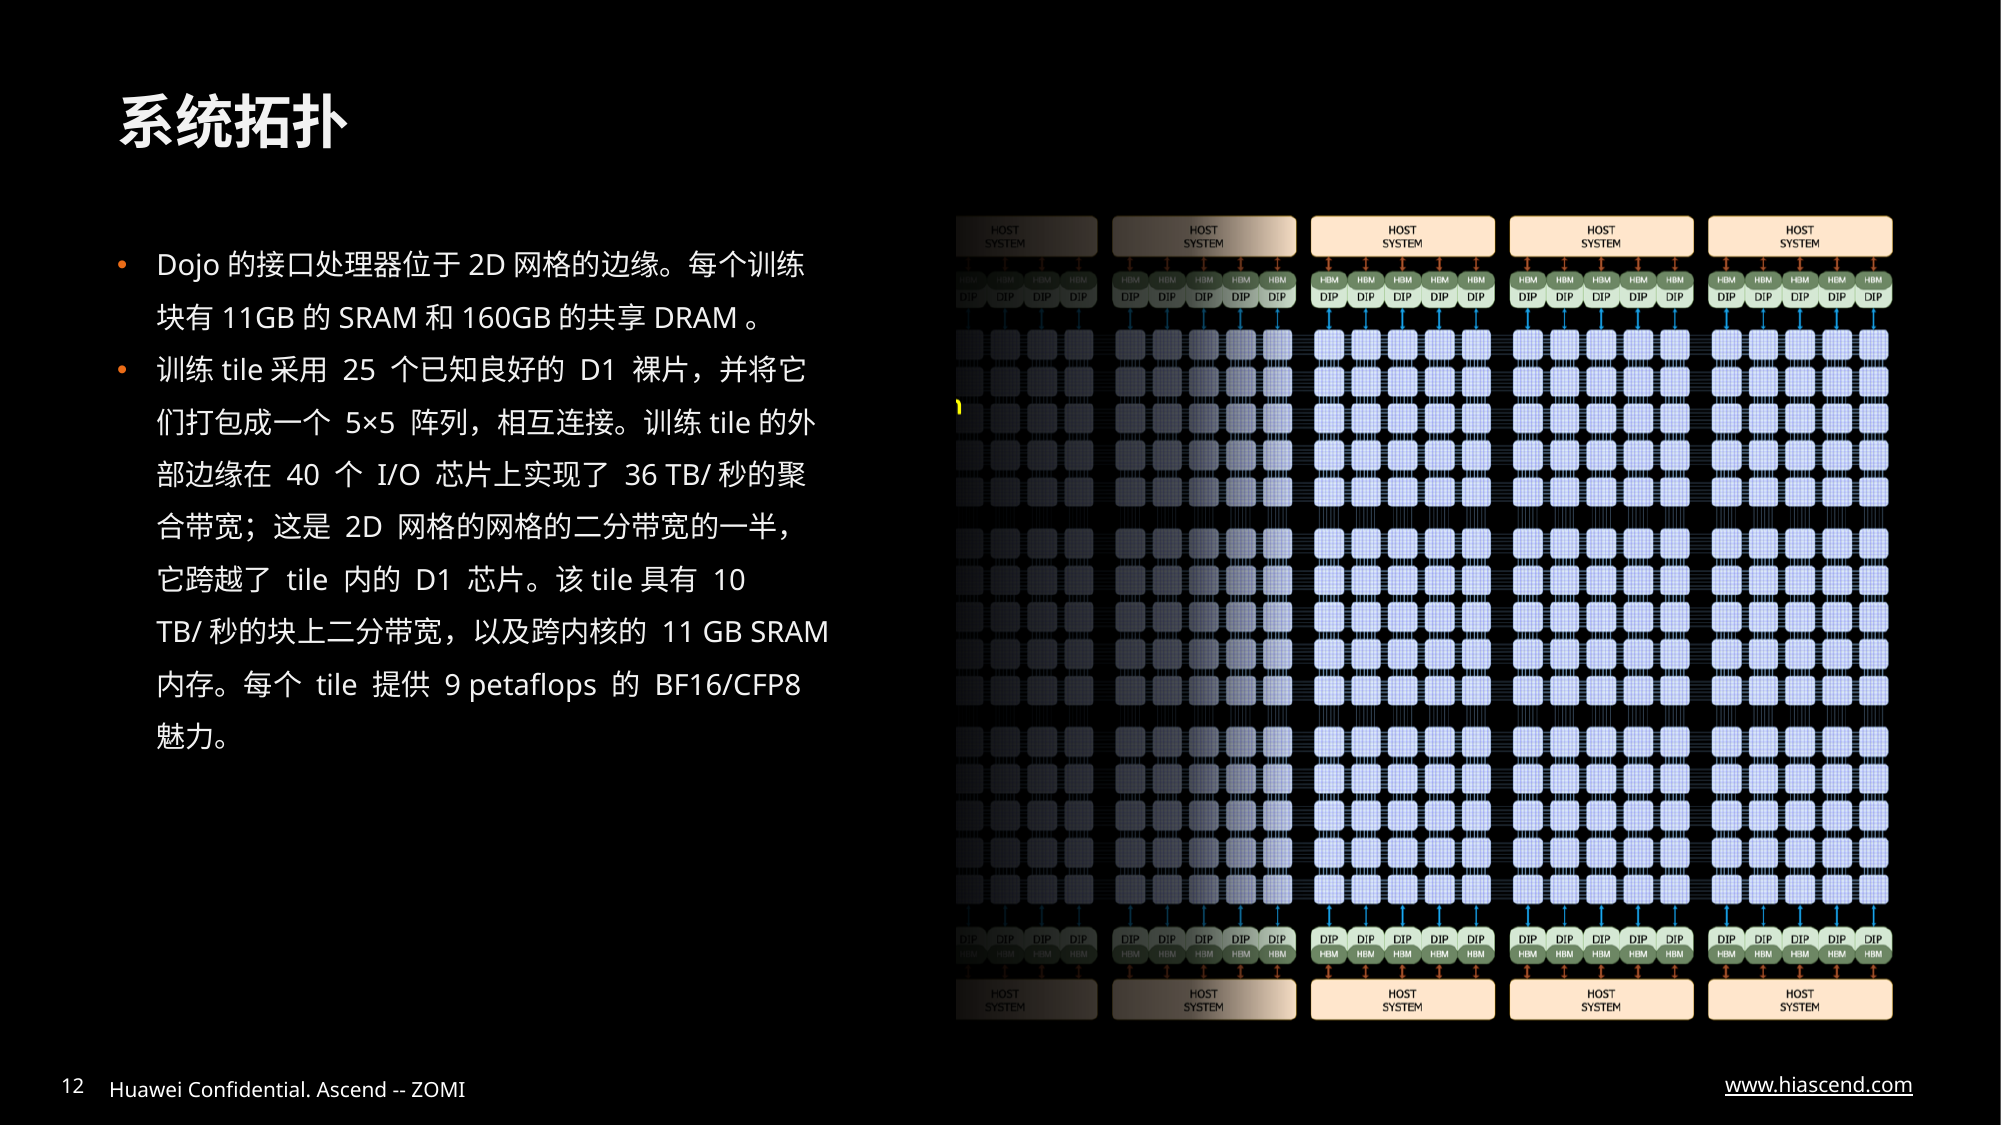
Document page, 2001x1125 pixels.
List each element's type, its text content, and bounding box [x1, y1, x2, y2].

picture [956, 205, 1907, 1053]
list Dojo的接口处理器位于2D网格的边缘。每个训练块有11GB的SRAM和160GB的共享DRAM。 训练tile采用 25 个已知良好的 D1 裸片，并将它们打包成一个 5×5 阵列，相互连接。训练tile的外部边缘在 40 个 I/O 芯片上实现了 36 TB/秒的聚合带宽；这是 2D 网格的网格的二分带宽的一半，它跨越了 tile 内的 D1 芯片。该tile具有 10 TB/秒的块上二分带宽，以及跨内核的 11 GB SRAM 内存。每个 tile 提供 9 petaflops 的 BF16/CFP8 魅力。 [102, 221, 847, 1049]
title 系统拓扑 [102, 76, 1901, 173]
